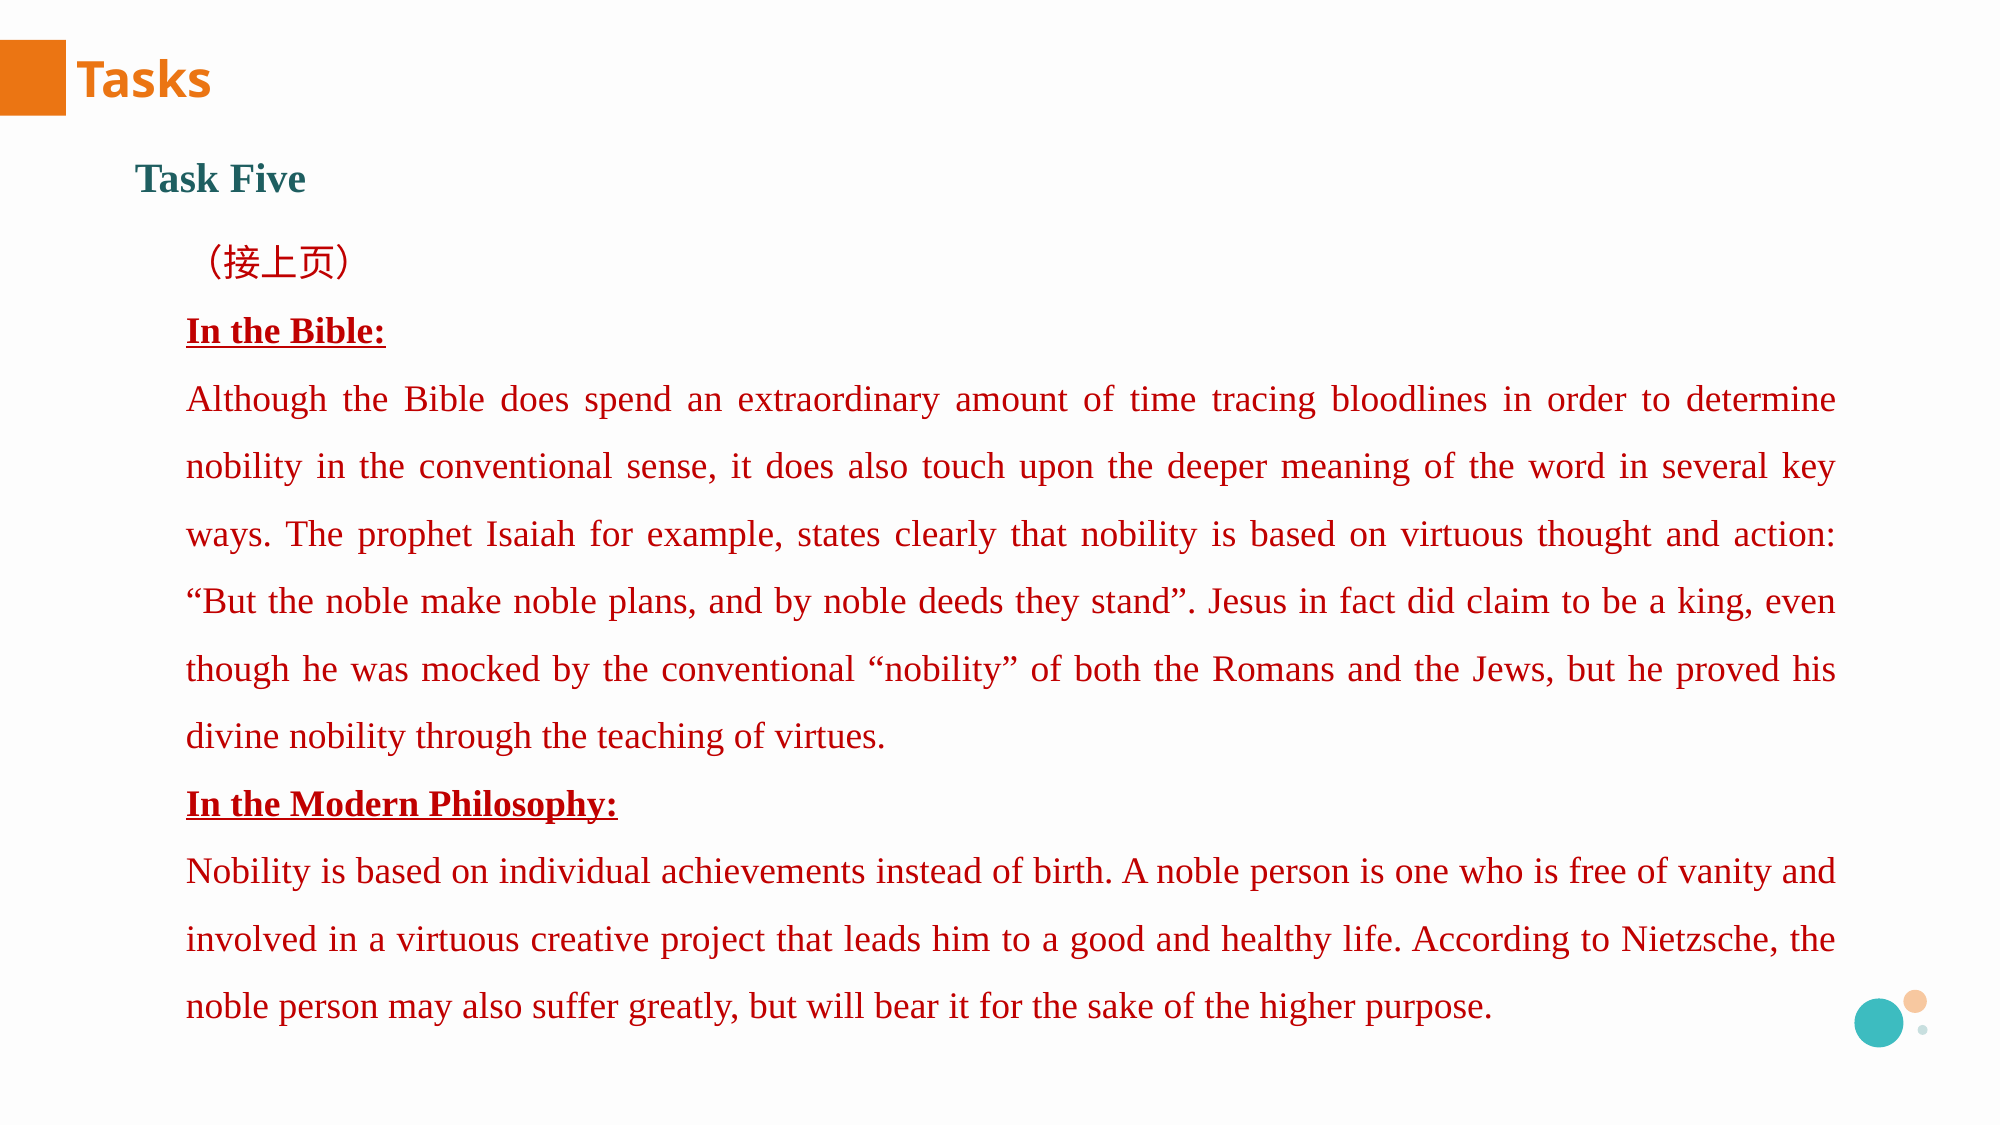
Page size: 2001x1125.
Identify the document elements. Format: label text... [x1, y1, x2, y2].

text_box Tasks [61, 39, 227, 115]
text_box Task Five [120, 118, 1804, 208]
text_box [0, 39, 67, 117]
text_box （接上页） In the Bible: Although the Bible does spend an extraordinary amount of time tracing bloodlines in order to determine nobility in the conventional sense, it does also touch upon the deeper meaning of the word in several key ways. The prophet Isaiah for example, states clearly that nobility is based on virtuous thought and action: “But the noble make noble plans, and by noble deeds they stand”. Jesus in fact did claim to be a king, even though he was mocked by the conventional “nobility” of both the Romans and the Jews, but he proved his divine nobility through the teaching of virtues. In the Modern Philosophy: Nobility is based on individual achievements instead of birth. A noble person is one who is free of vanity and involved in a virtuous creative project that leads him to a good and healthy life. According to Nietzsche, the noble person may also suffer greatly, but will bear it for the sake of the higher purpose. [171, 208, 1854, 1034]
